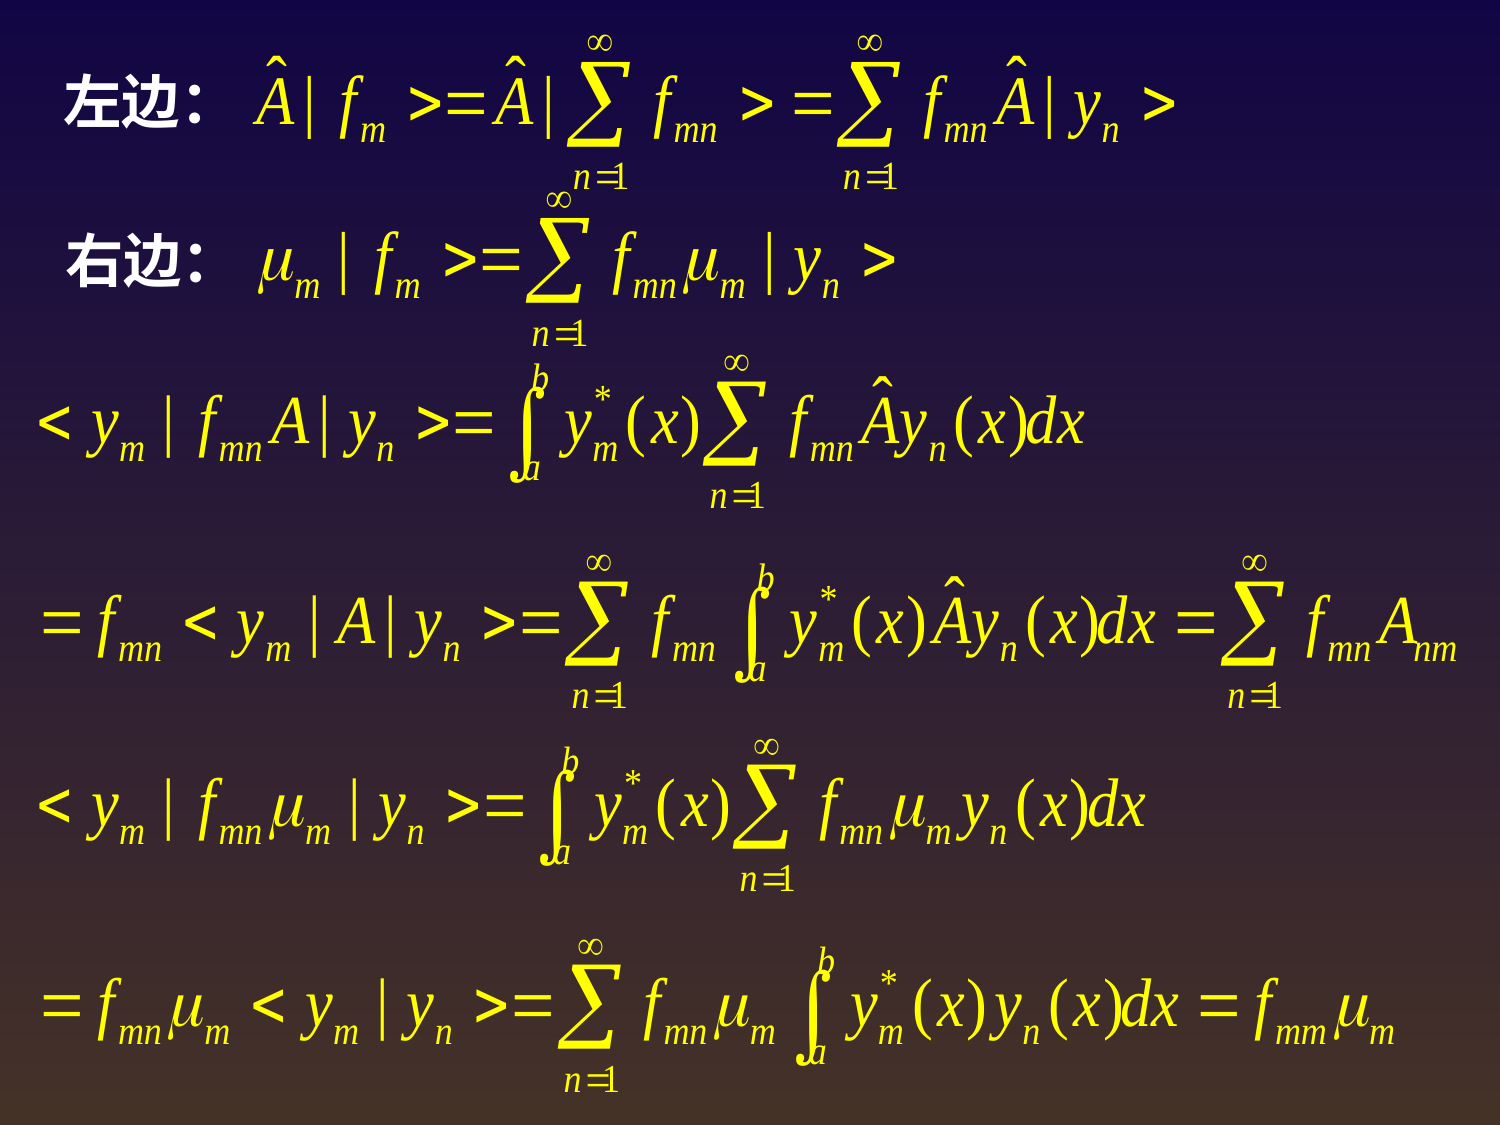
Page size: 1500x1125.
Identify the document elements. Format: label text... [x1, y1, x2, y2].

text_box 右边： [50, 217, 245, 302]
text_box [245, 165, 906, 362]
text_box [27, 714, 1408, 1105]
text_box 左边： [48, 57, 241, 143]
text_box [241, 8, 1187, 206]
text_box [27, 331, 1470, 722]
